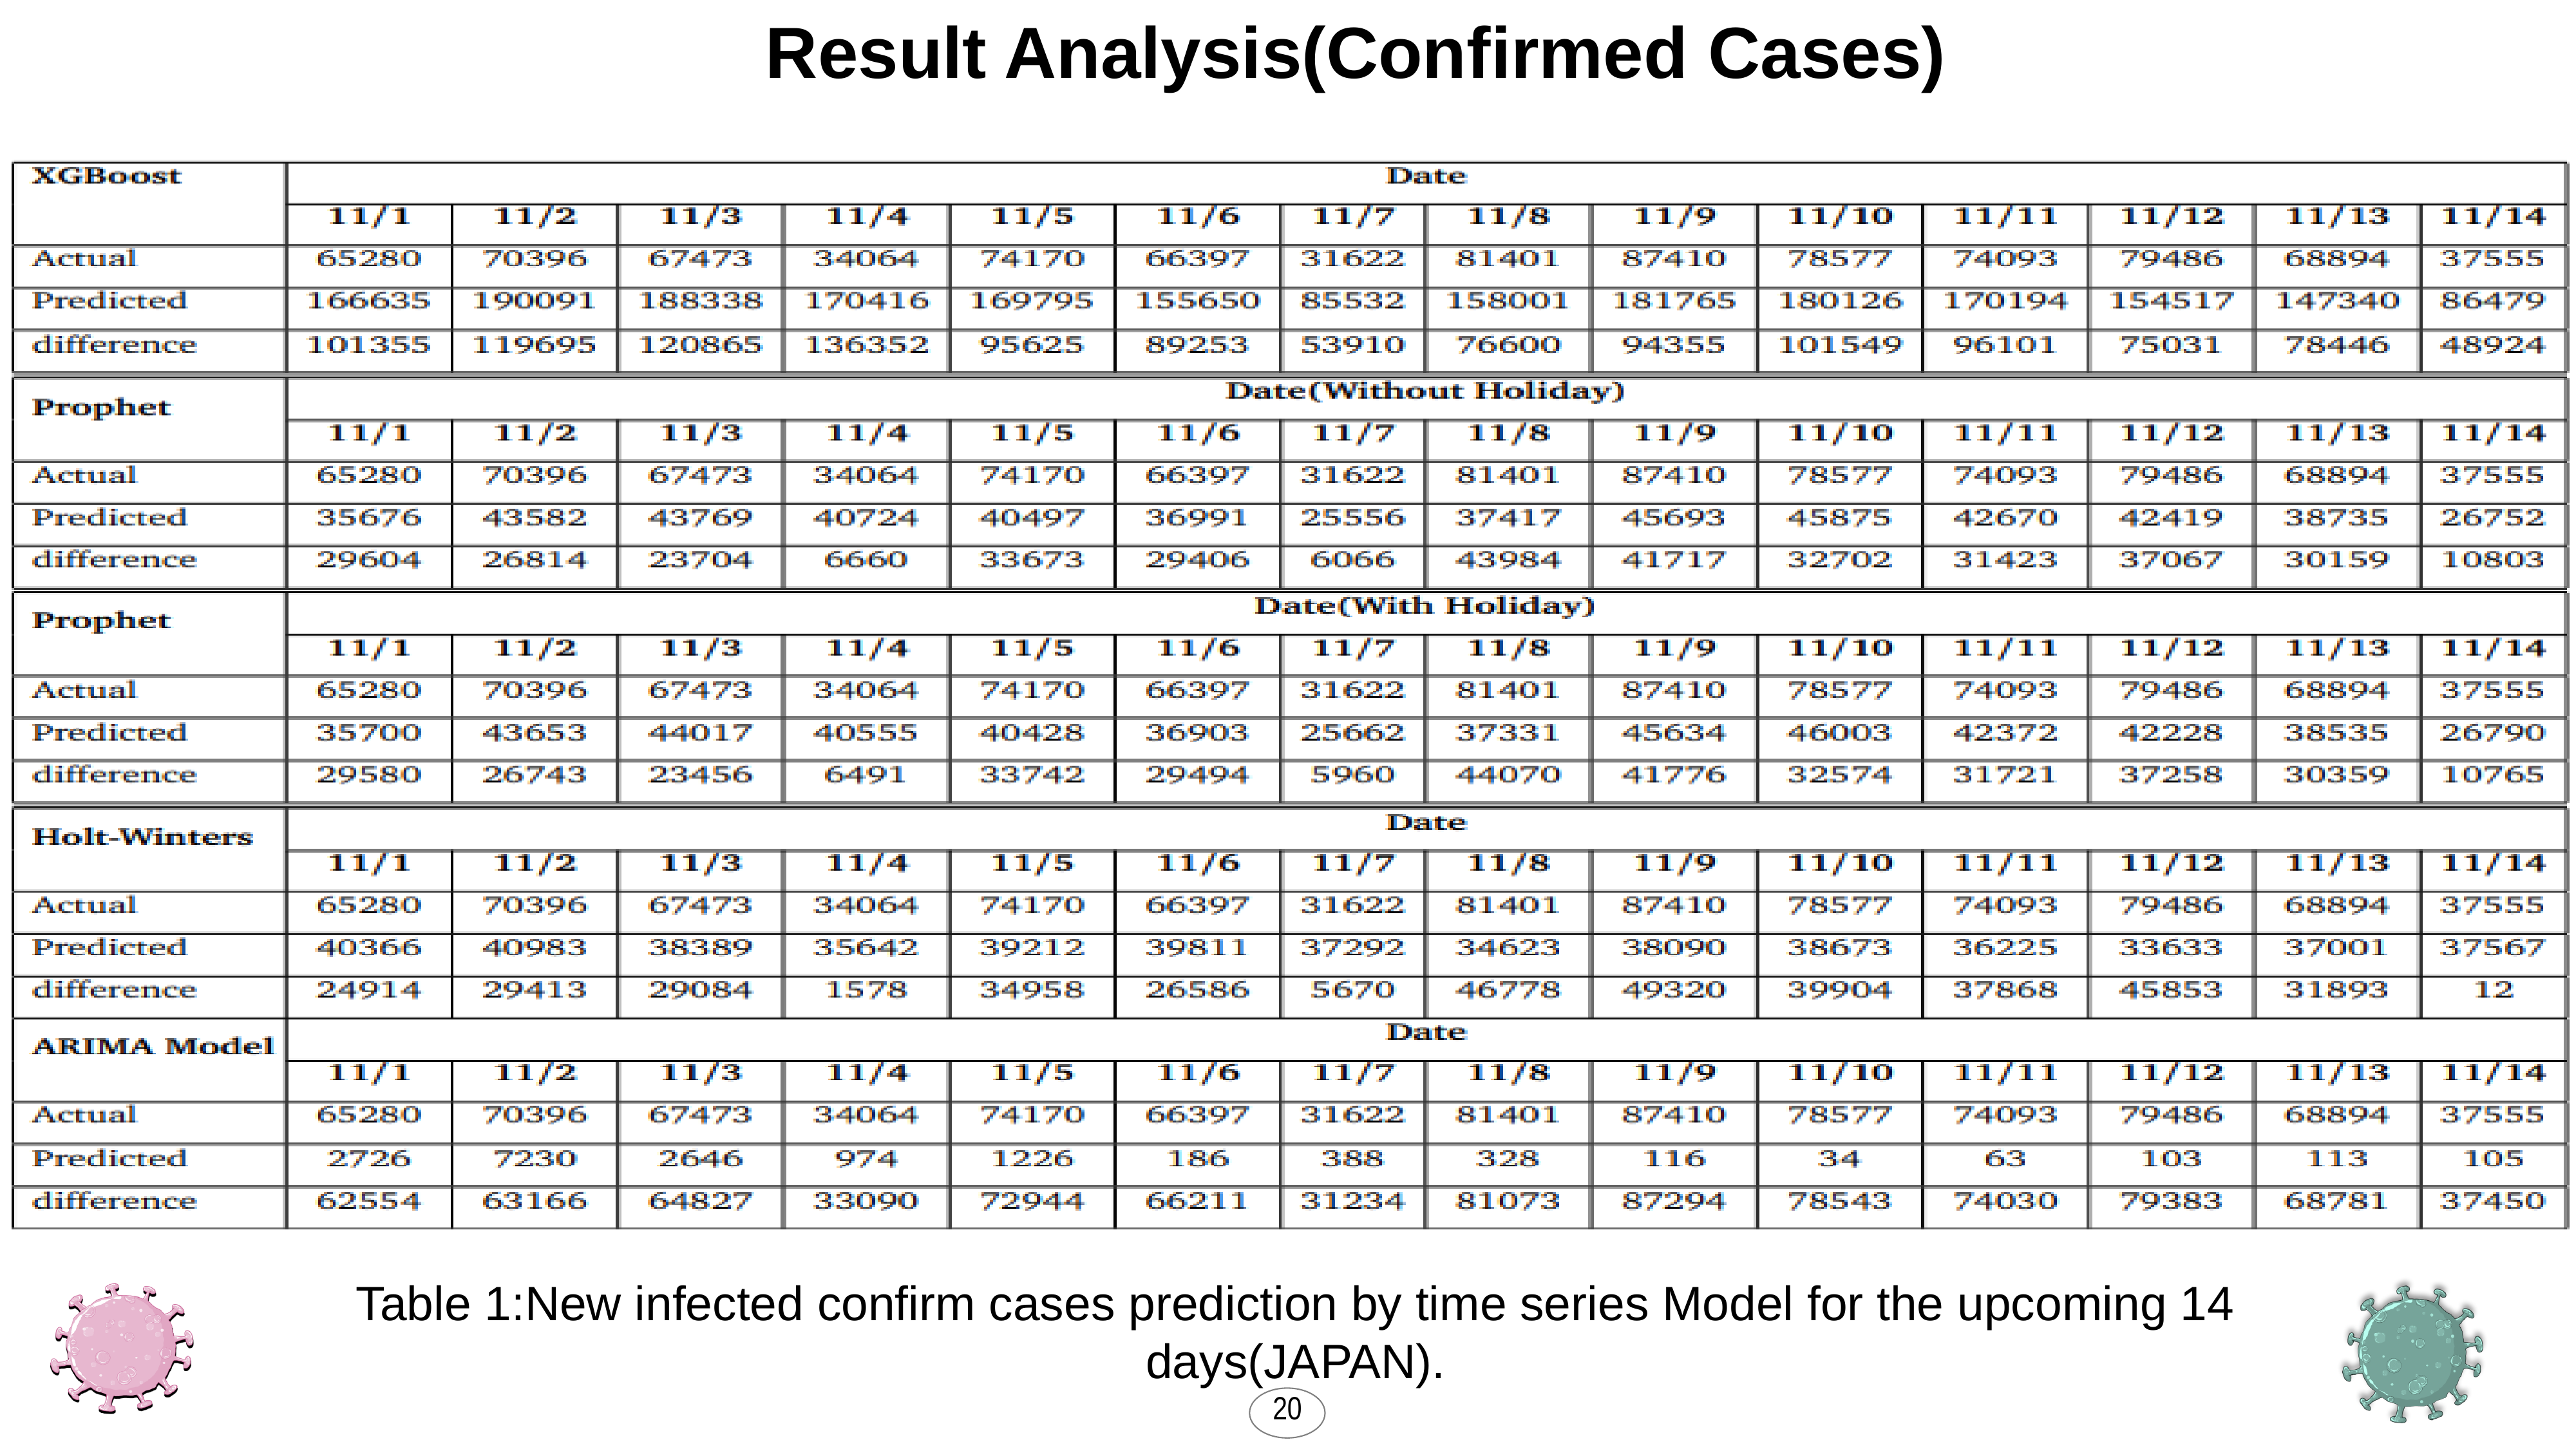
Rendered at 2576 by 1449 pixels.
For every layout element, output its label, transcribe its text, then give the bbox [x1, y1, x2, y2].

picture [2342, 1285, 2484, 1423]
picture [0, 152, 2576, 1229]
slide_number 20 [1265, 1381, 1310, 1392]
text_box [1249, 1388, 1325, 1438]
text_box Result Analysis(Confirmed Cases) [724, 0, 1987, 99]
text_box Table 1:New infected confirm cases prediction by time series Model for the upcoming 14 days(JAPAN). [320, 1267, 2271, 1394]
picture [50, 1283, 194, 1412]
